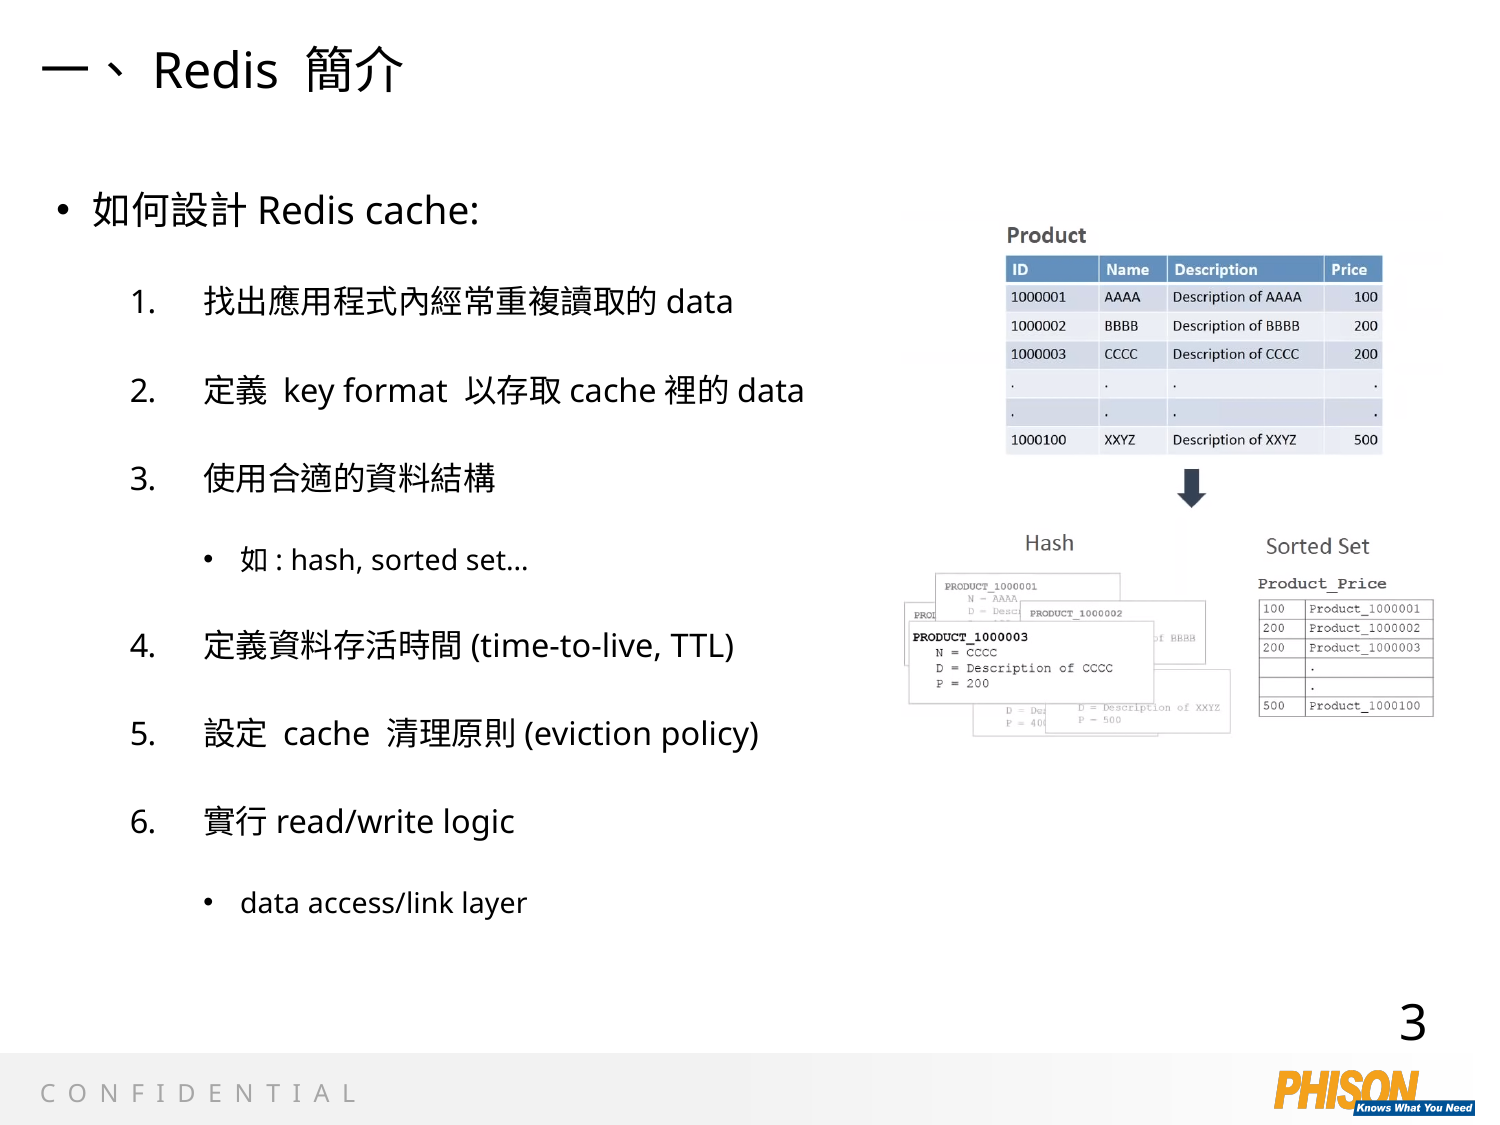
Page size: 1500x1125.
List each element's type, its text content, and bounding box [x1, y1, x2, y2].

picture [1274, 1070, 1475, 1116]
list 如何設計Redis cache: 找出應用程式內經常重複讀取的data 定義 key format 以存取cache裡的data 使用合適的資料結構 如: hash, sorted set… 定義資料存活時間(time-to-live, TTL) 設定 cache 清理原則(eviction policy) 實行read/write logic data access/link layer [41, 154, 1475, 1008]
title 一、Redis 簡介 [25, 20, 1475, 125]
picture [901, 211, 1443, 778]
slide_number 3 [1105, 982, 1443, 1043]
